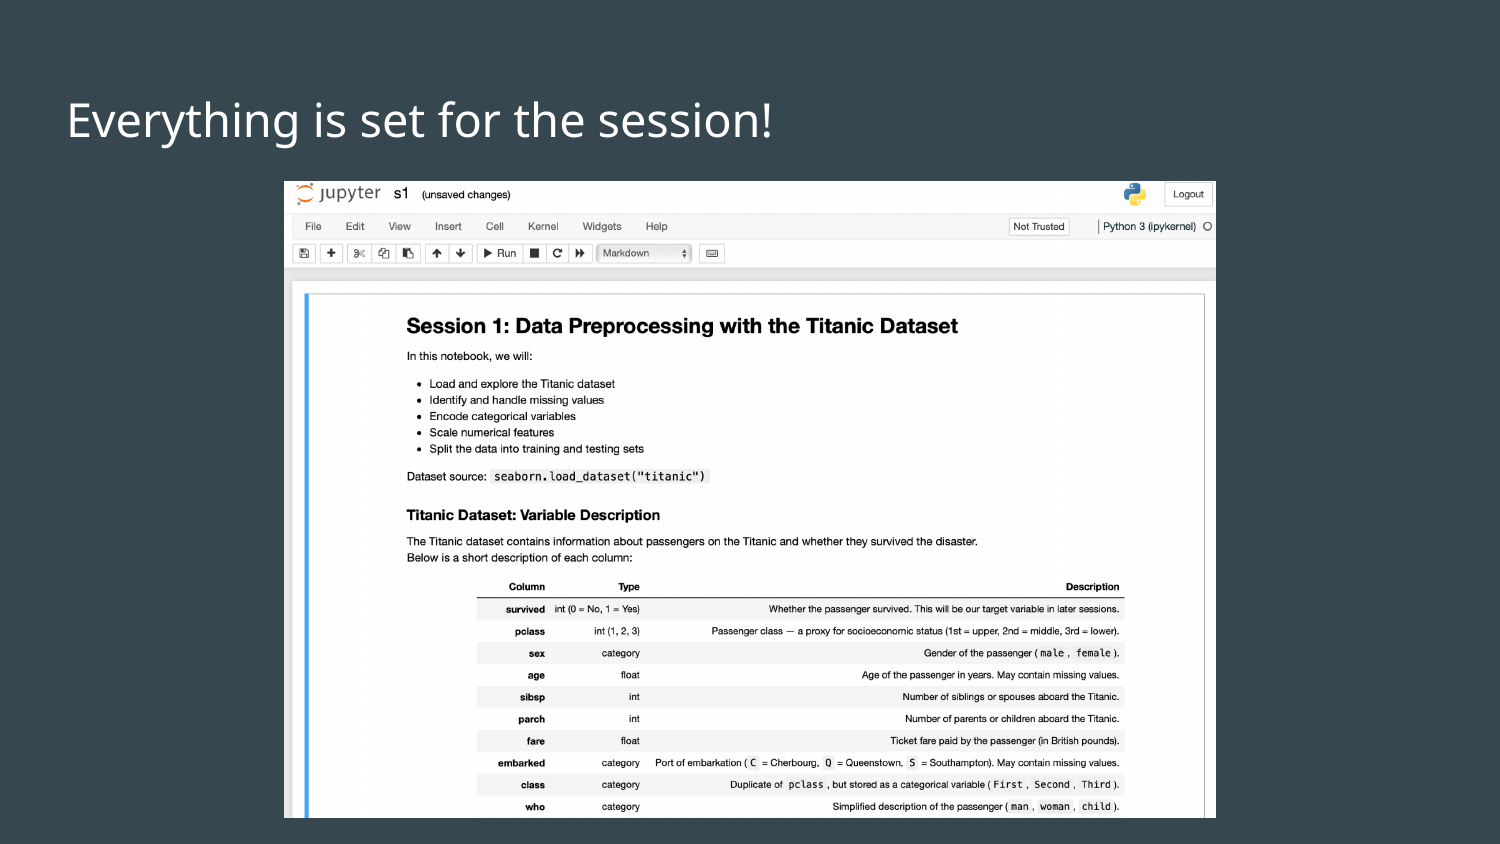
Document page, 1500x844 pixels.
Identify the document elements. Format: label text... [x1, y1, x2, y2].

title Everything is set for the session! [51, 72, 1449, 167]
picture [283, 181, 1216, 818]
